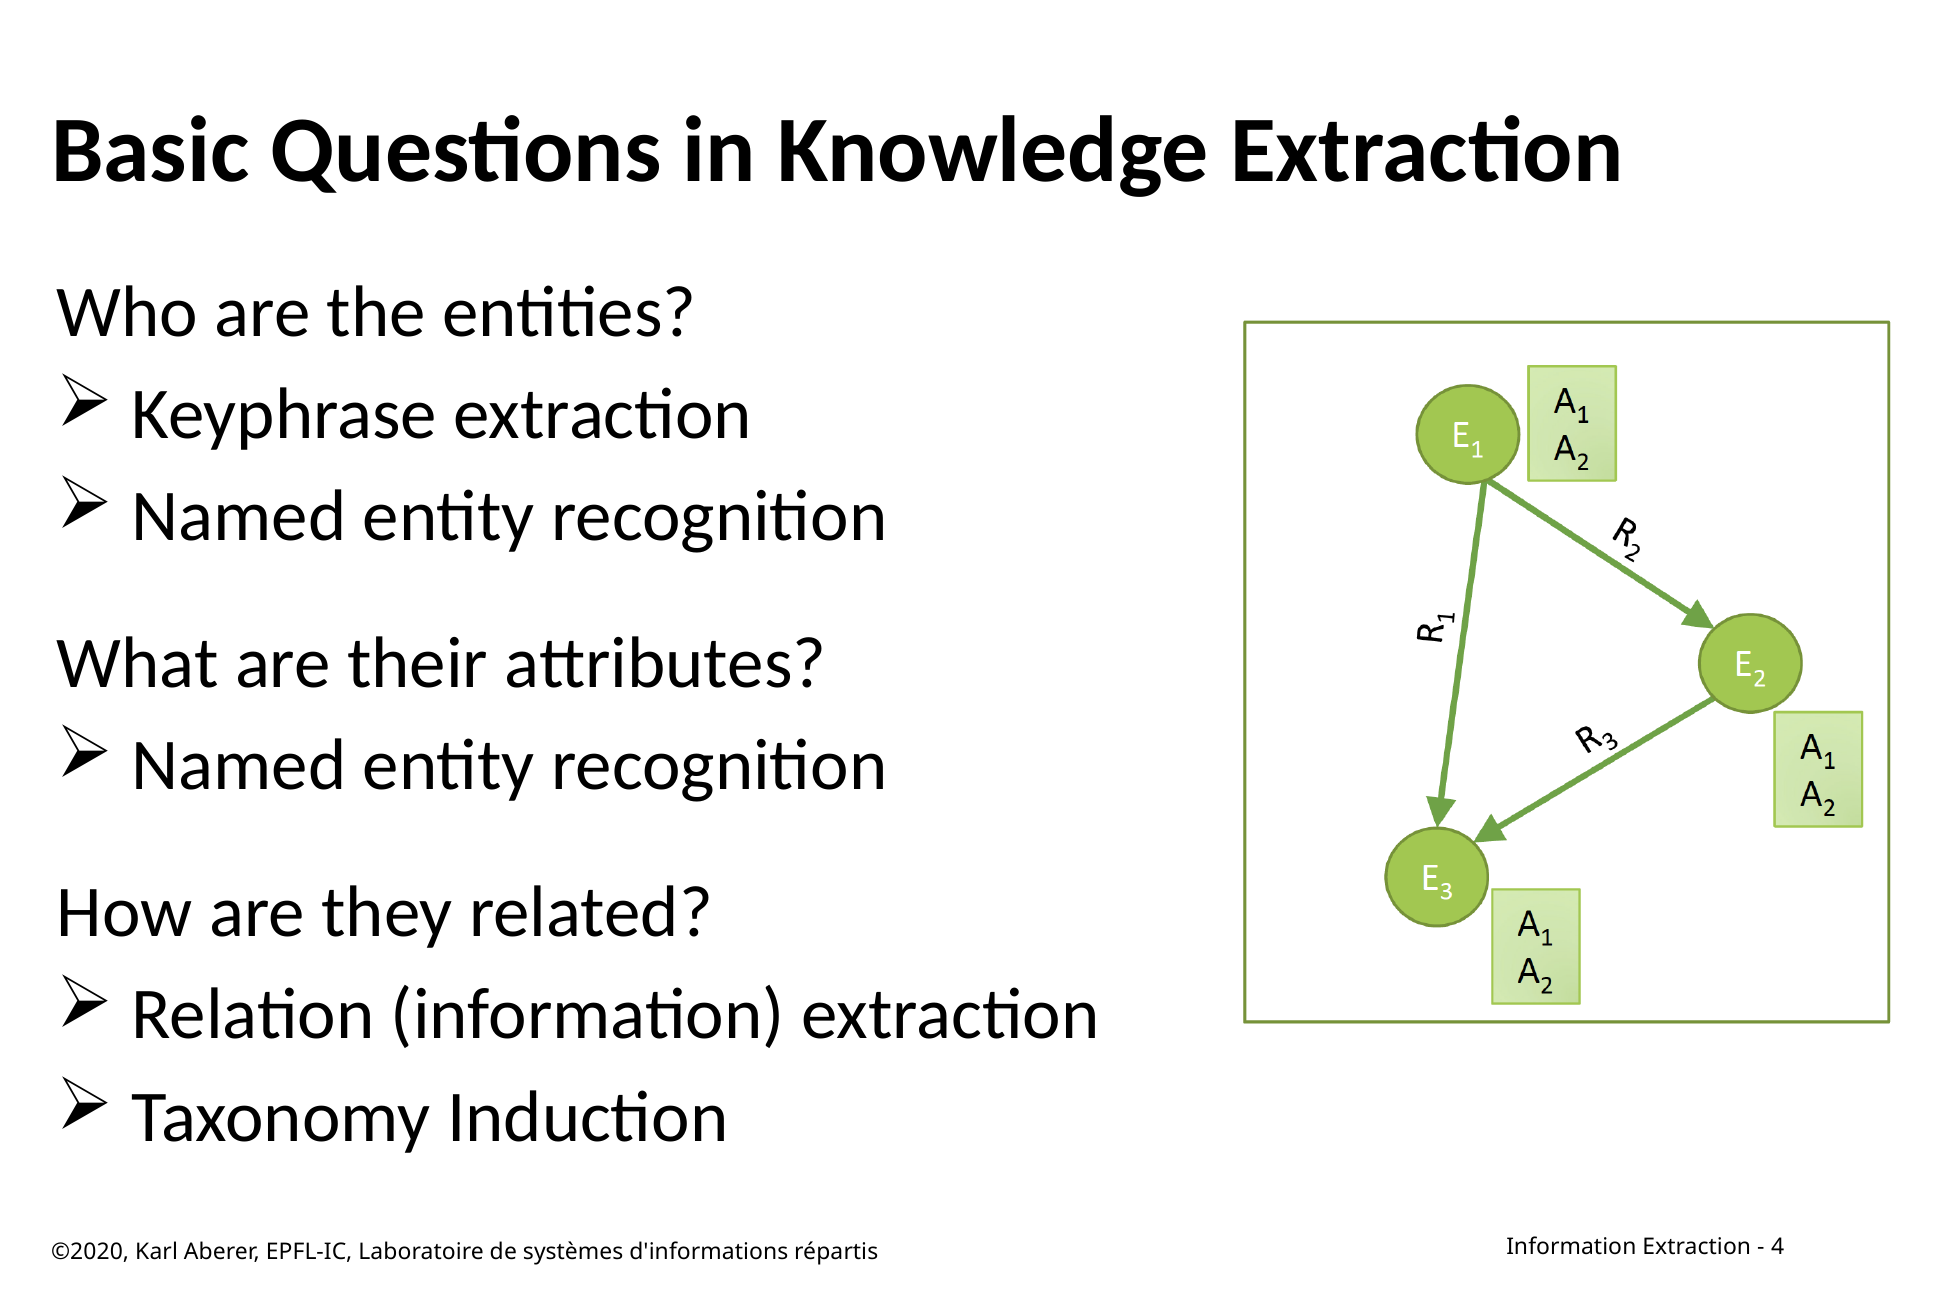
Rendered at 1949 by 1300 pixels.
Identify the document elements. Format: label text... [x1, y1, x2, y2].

footer ©2020, Karl Aberer, EPFL-IC, Laboratoire de systèmes d'informations répartis [32, 1227, 1284, 1271]
title Basic Questions in Knowledge Extraction [32, 57, 1803, 232]
picture [1188, 295, 1949, 1070]
list Who are the entities? Keyphrase extraction Named entity recognition What are their attributes? Named entity recognition How are they related? Relation (information) extraction Taxonomy Induction [37, 253, 1809, 1208]
